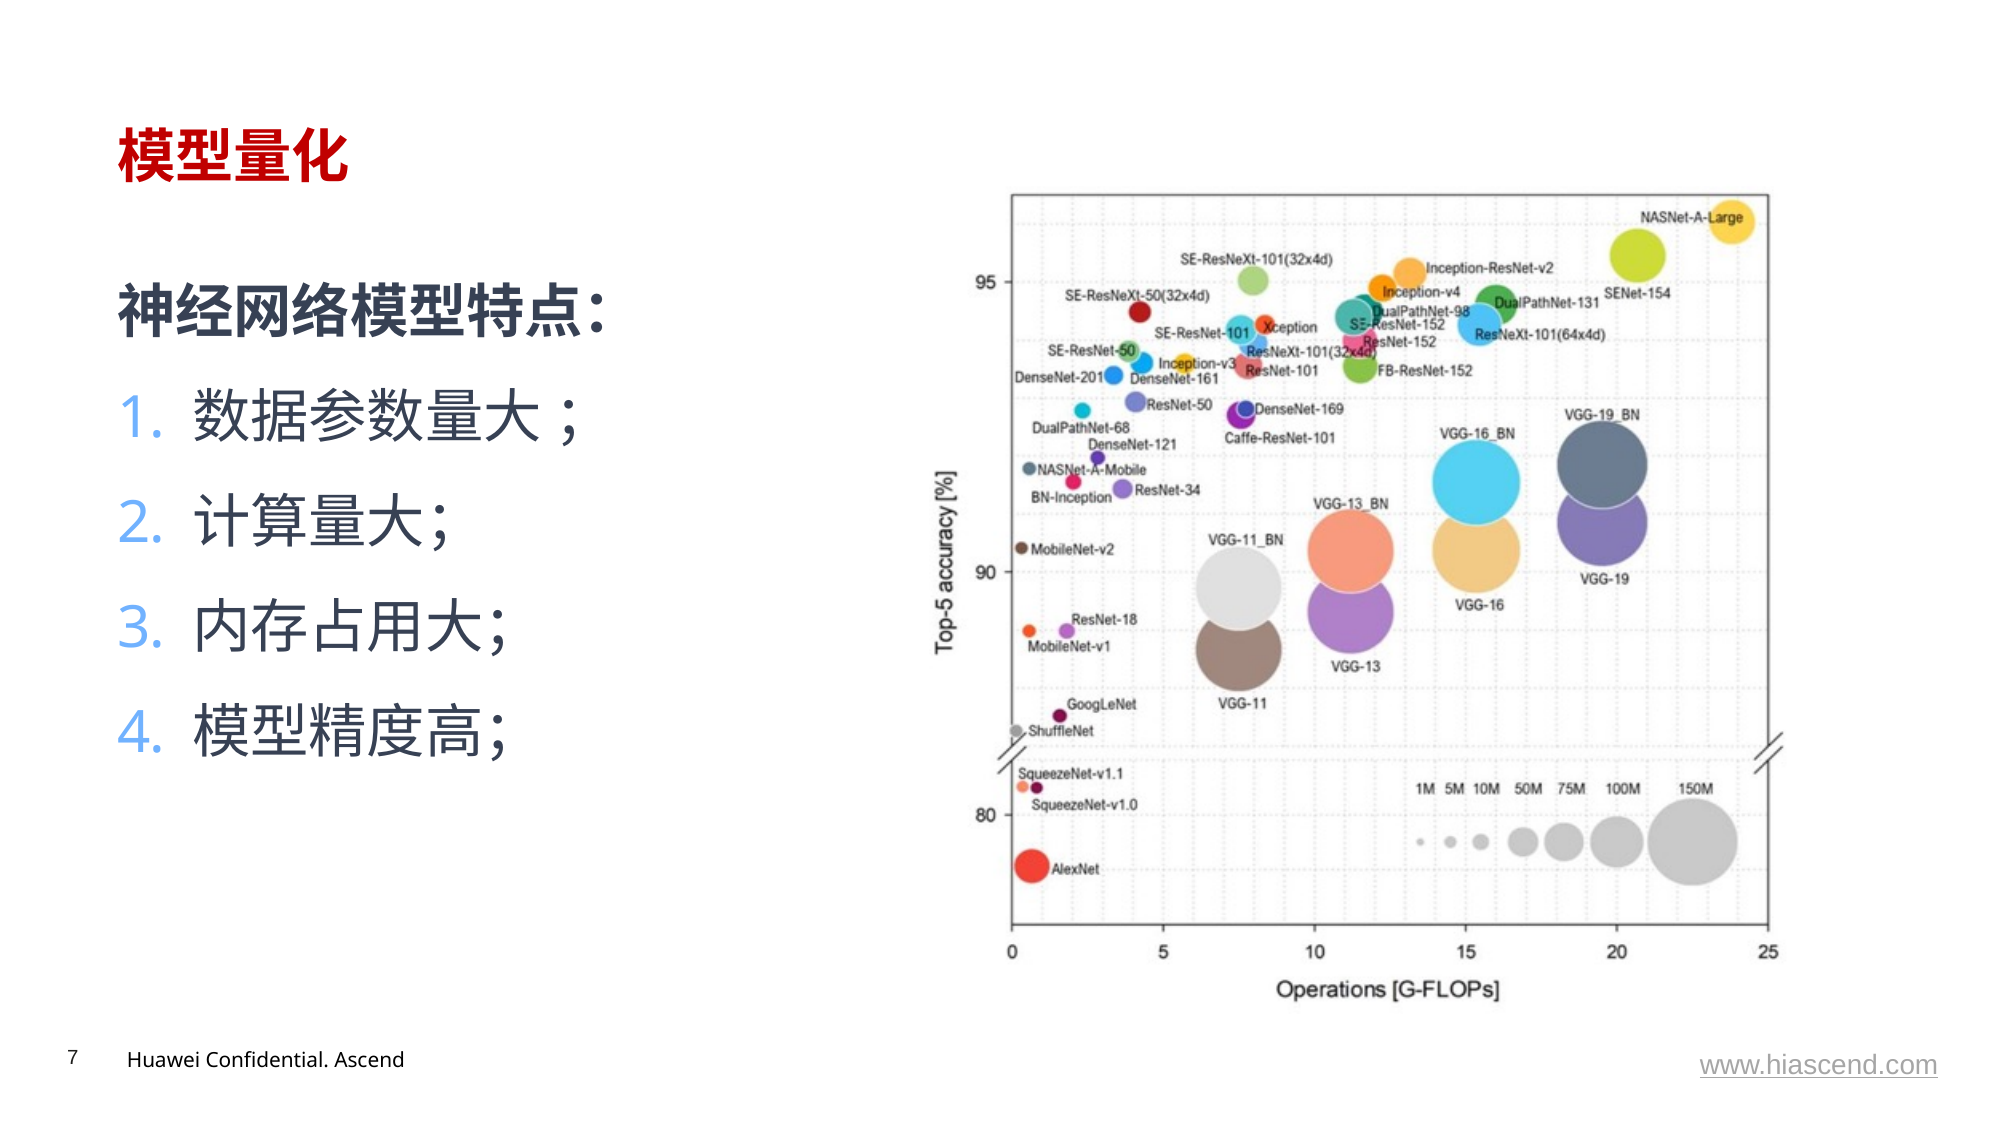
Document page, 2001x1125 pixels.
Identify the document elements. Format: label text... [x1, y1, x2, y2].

list 神经网络模型特点： 数据参数量大 ； 计算量大； 内存占用大； 模型精度高； [102, 231, 781, 988]
title 模型量化 [102, 111, 1901, 209]
picture [917, 162, 1801, 1014]
